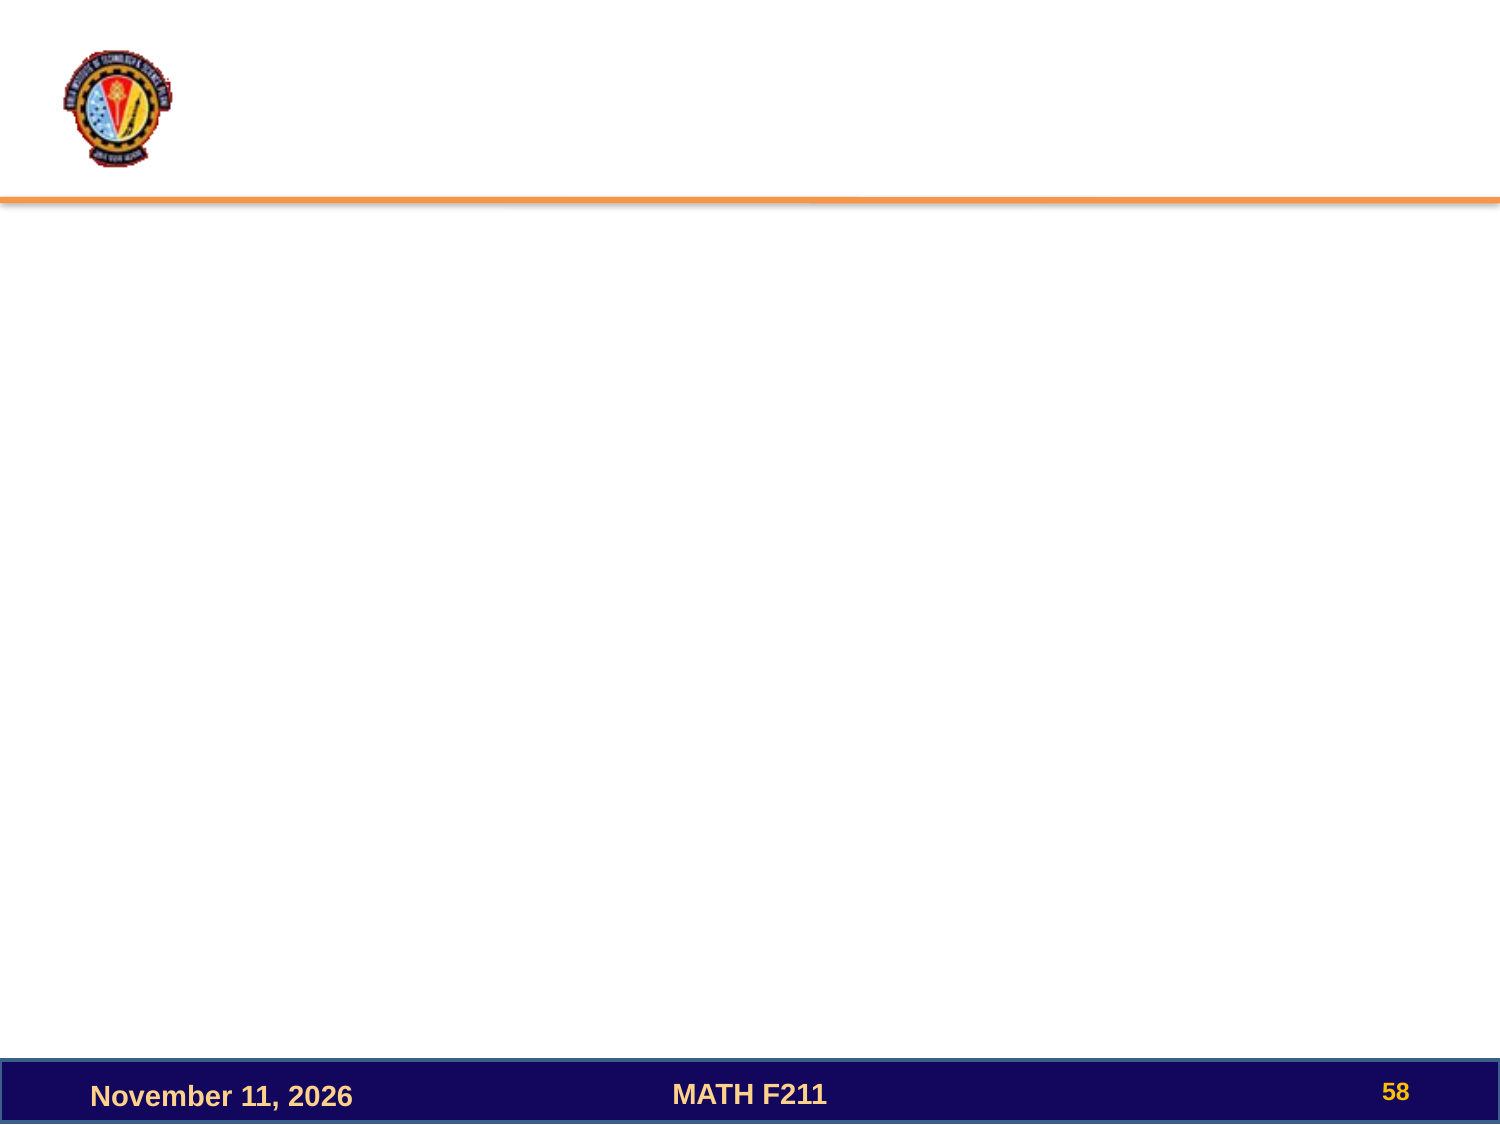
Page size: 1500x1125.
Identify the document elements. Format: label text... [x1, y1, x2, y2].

picture [62, 50, 176, 171]
slide_number 58 [1074, 1060, 1425, 1120]
footer MATH F211 [512, 1062, 988, 1123]
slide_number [75, 1065, 425, 1125]
